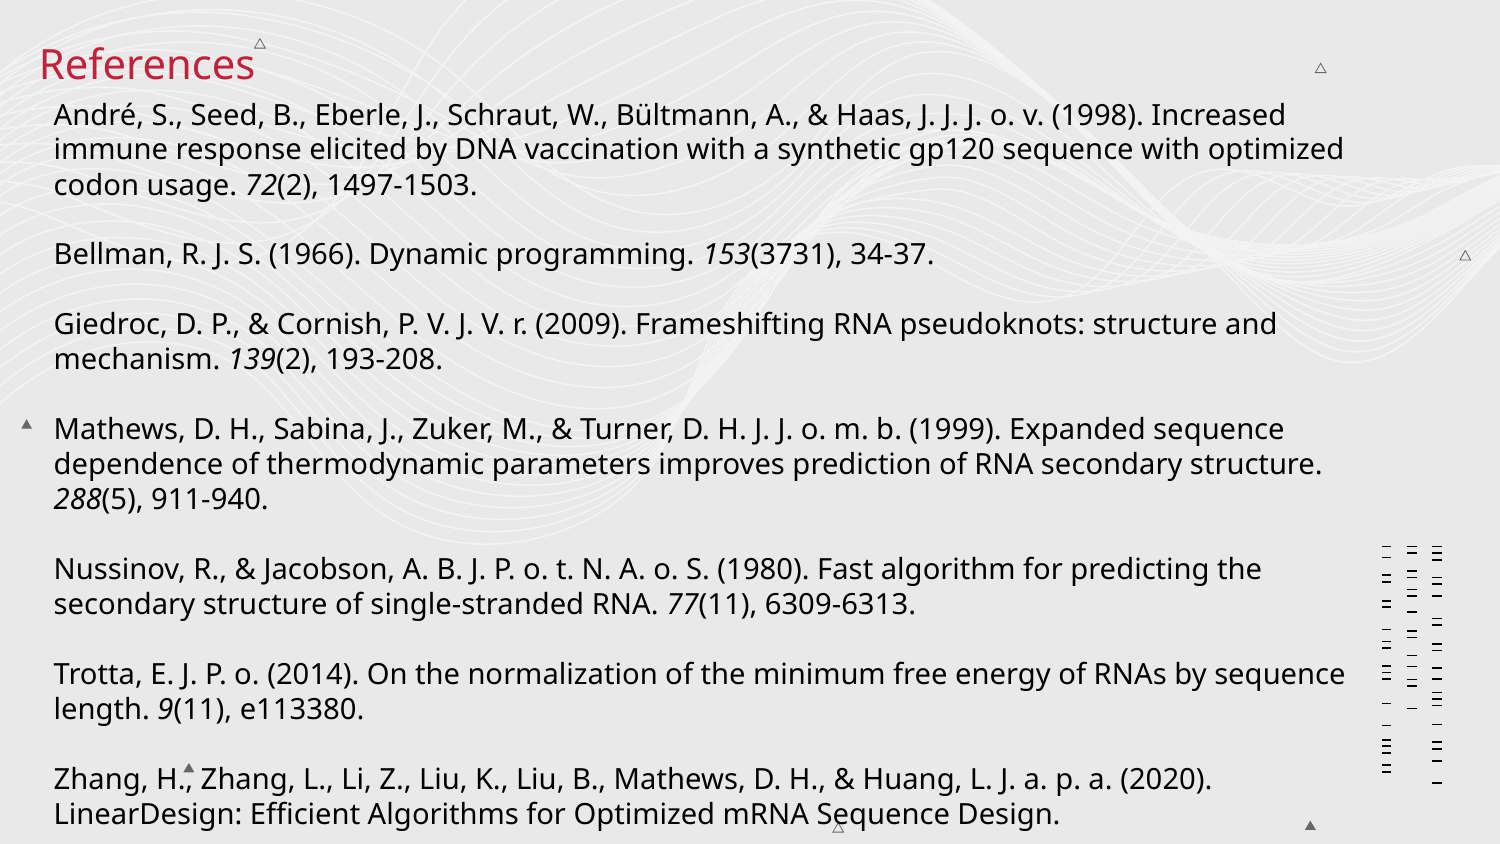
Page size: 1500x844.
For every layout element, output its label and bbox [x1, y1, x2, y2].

text_box [38, 36, 1368, 838]
